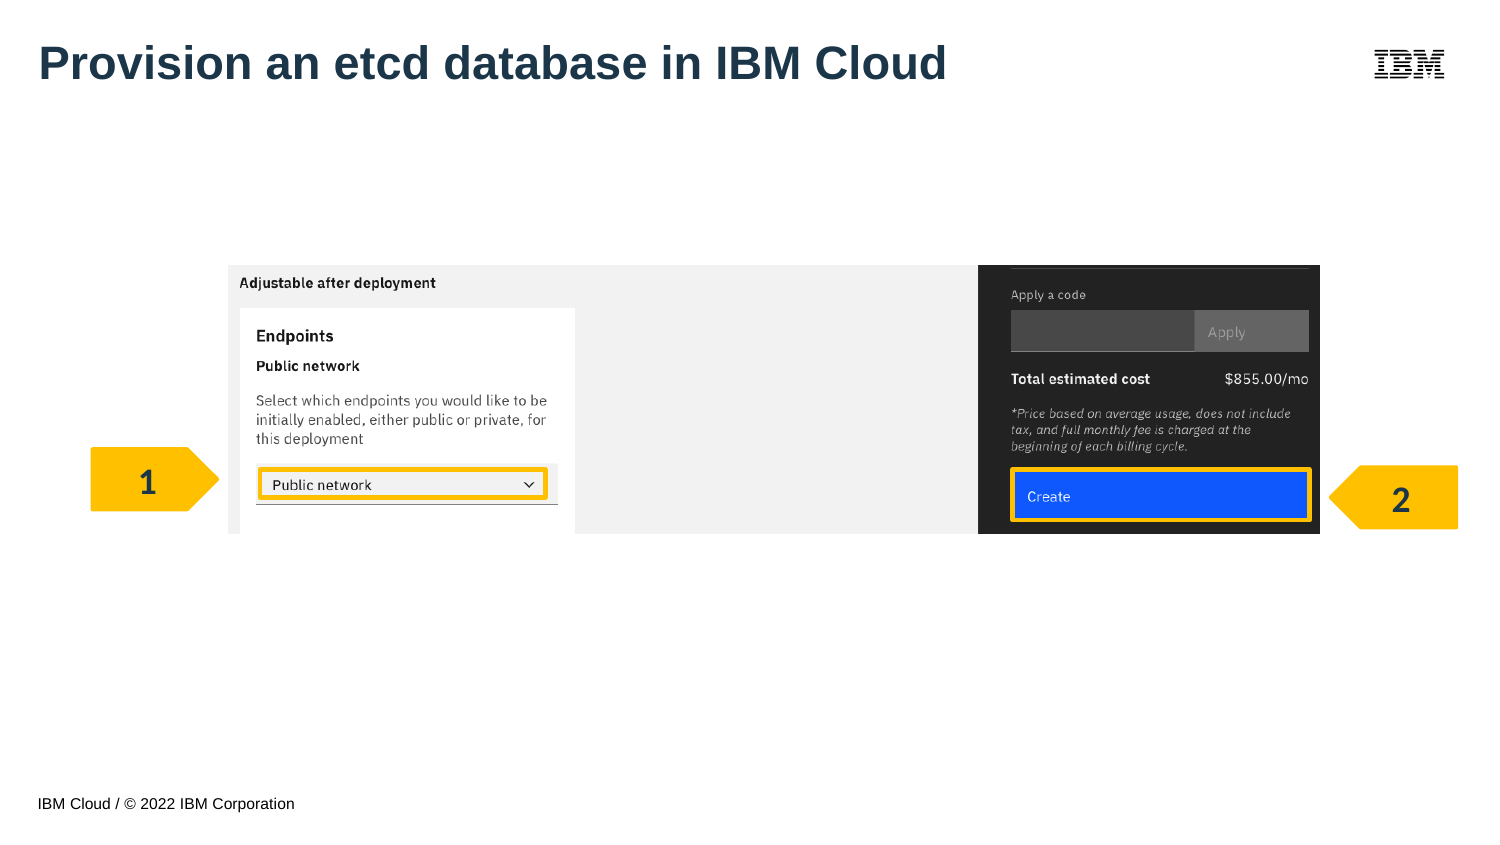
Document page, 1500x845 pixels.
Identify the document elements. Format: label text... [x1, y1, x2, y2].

list Provision an etcd database in IBM Cloud [31, 31, 1465, 98]
footer IBM Cloud / © 2022 IBM Corporation [37, 791, 1088, 815]
text_box 1 [92, 449, 218, 510]
picture [228, 265, 1320, 535]
text_box 2 [1330, 467, 1457, 528]
